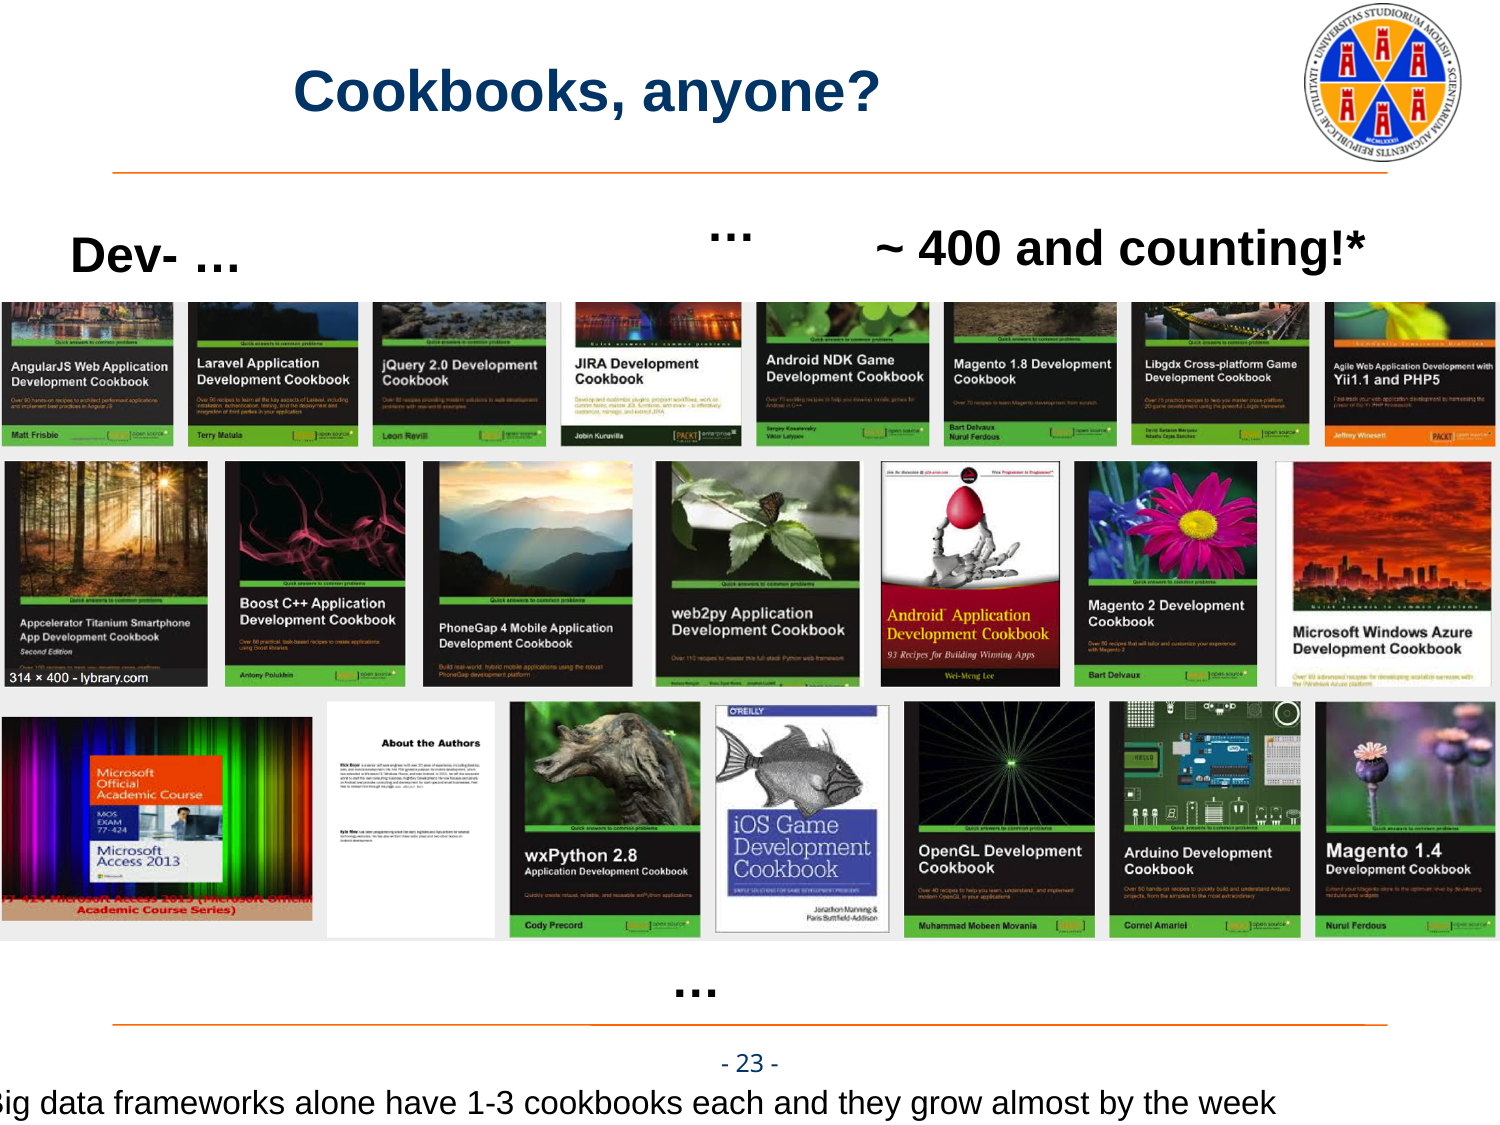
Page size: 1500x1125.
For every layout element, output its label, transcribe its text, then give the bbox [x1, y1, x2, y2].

text_box Dev- … [55, 214, 258, 290]
text_box ~ 400 and counting!* [860, 208, 1381, 283]
text_box * Big data frameworks alone have 1-3 cookbooks each and they grow almost by the week [0, 1073, 1294, 1125]
slide_number - 23 - [670, 1039, 830, 1073]
picture [0, 302, 1500, 941]
picture [1269, 0, 1500, 166]
text_box … [691, 184, 772, 260]
title Cookbooks, anyone? [278, 18, 1211, 157]
text_box … [655, 948, 736, 1016]
